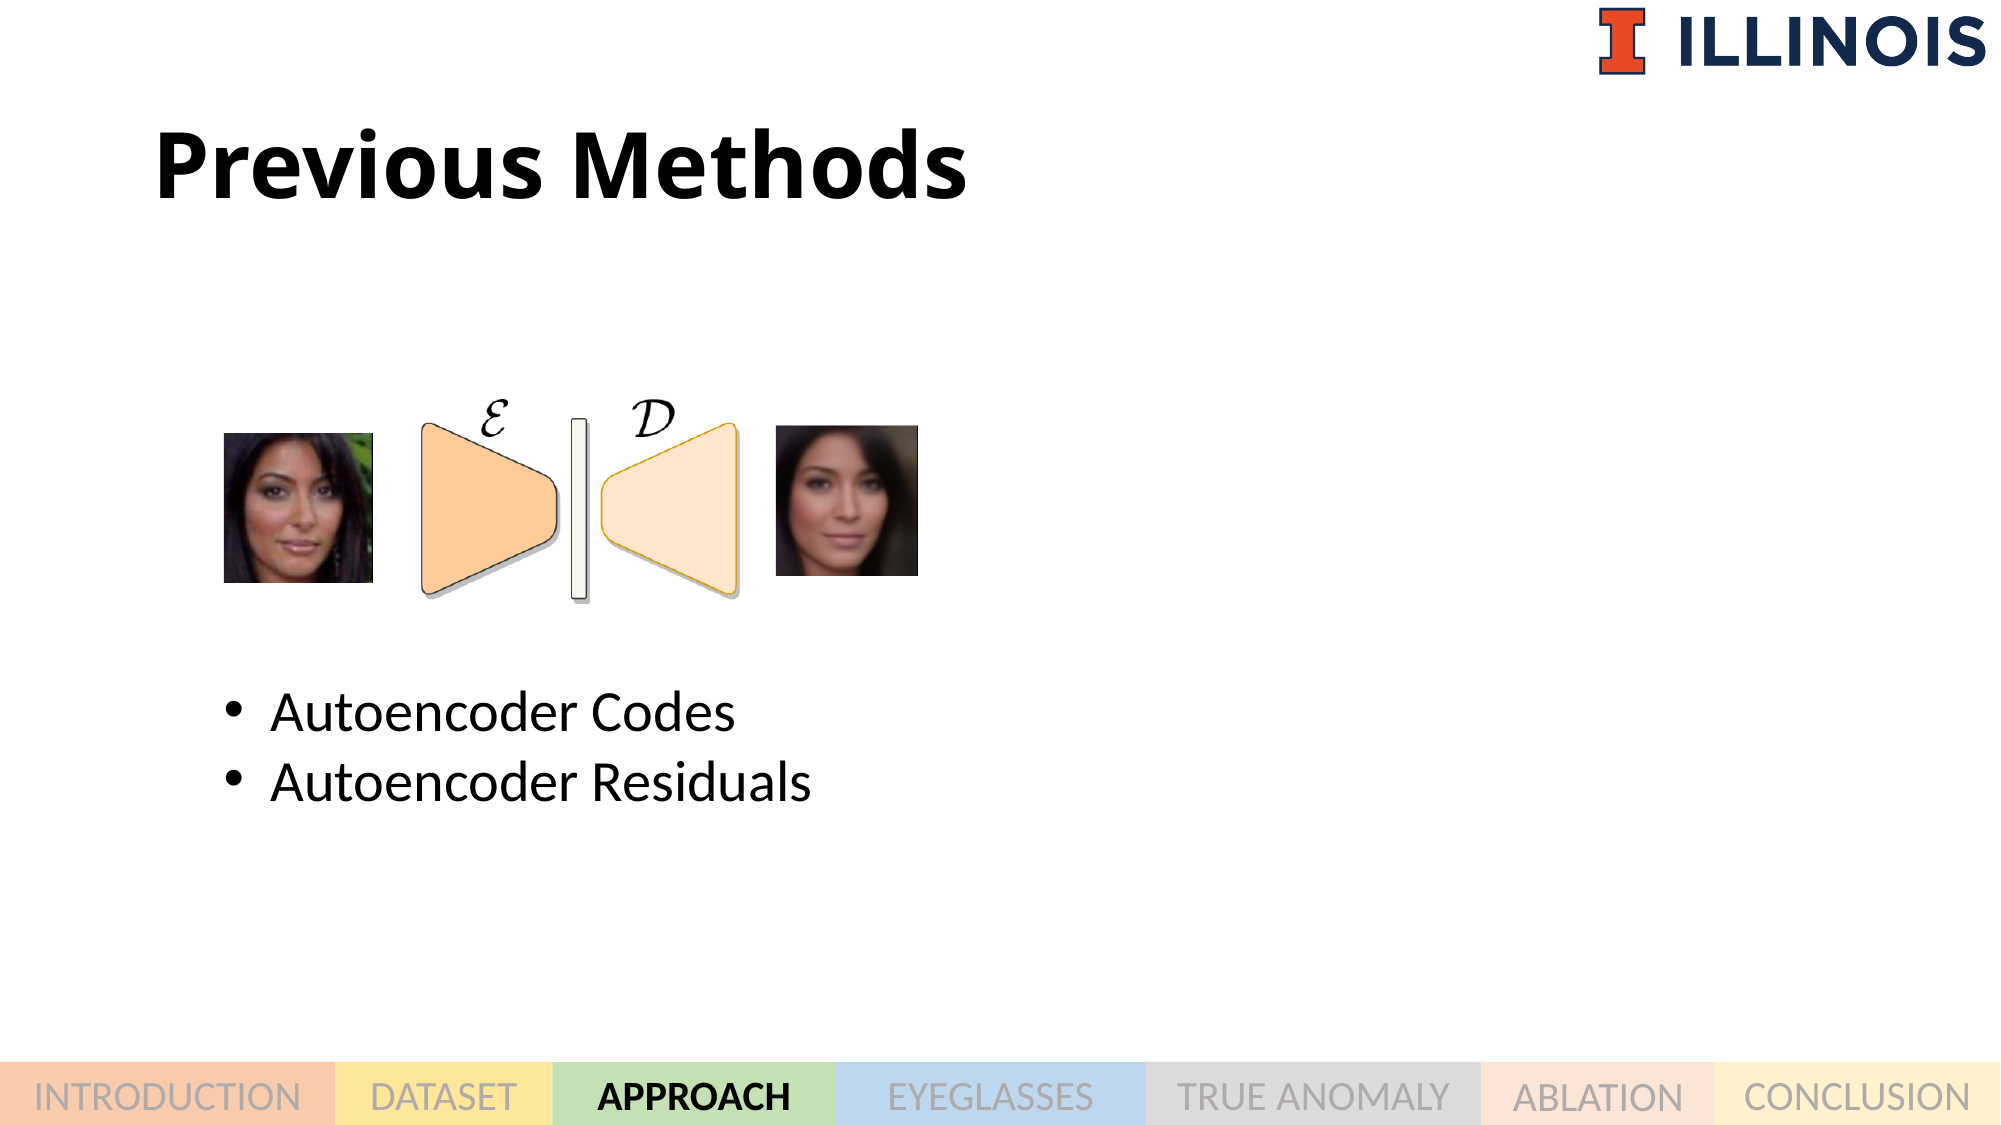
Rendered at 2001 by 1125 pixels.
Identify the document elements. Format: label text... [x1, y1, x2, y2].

text_box DATASET [335, 1061, 552, 1125]
title Previous Methods [137, 59, 1863, 278]
text_box CONCLUSION [1715, 1061, 2000, 1125]
picture [223, 351, 387, 670]
text_box APPROACH [552, 1061, 835, 1125]
text_box TRUE ANOMALY [1145, 1061, 1482, 1125]
picture [1599, 7, 1986, 75]
text_box ABLATION [1481, 1062, 1715, 1125]
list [408, 351, 755, 670]
text_box Autoencoder Codes Autoencoder Residuals [208, 665, 991, 821]
picture [775, 411, 926, 589]
text_box INTRODUCTION [0, 1061, 335, 1125]
text_box EYEGLASSES [835, 1061, 1145, 1125]
